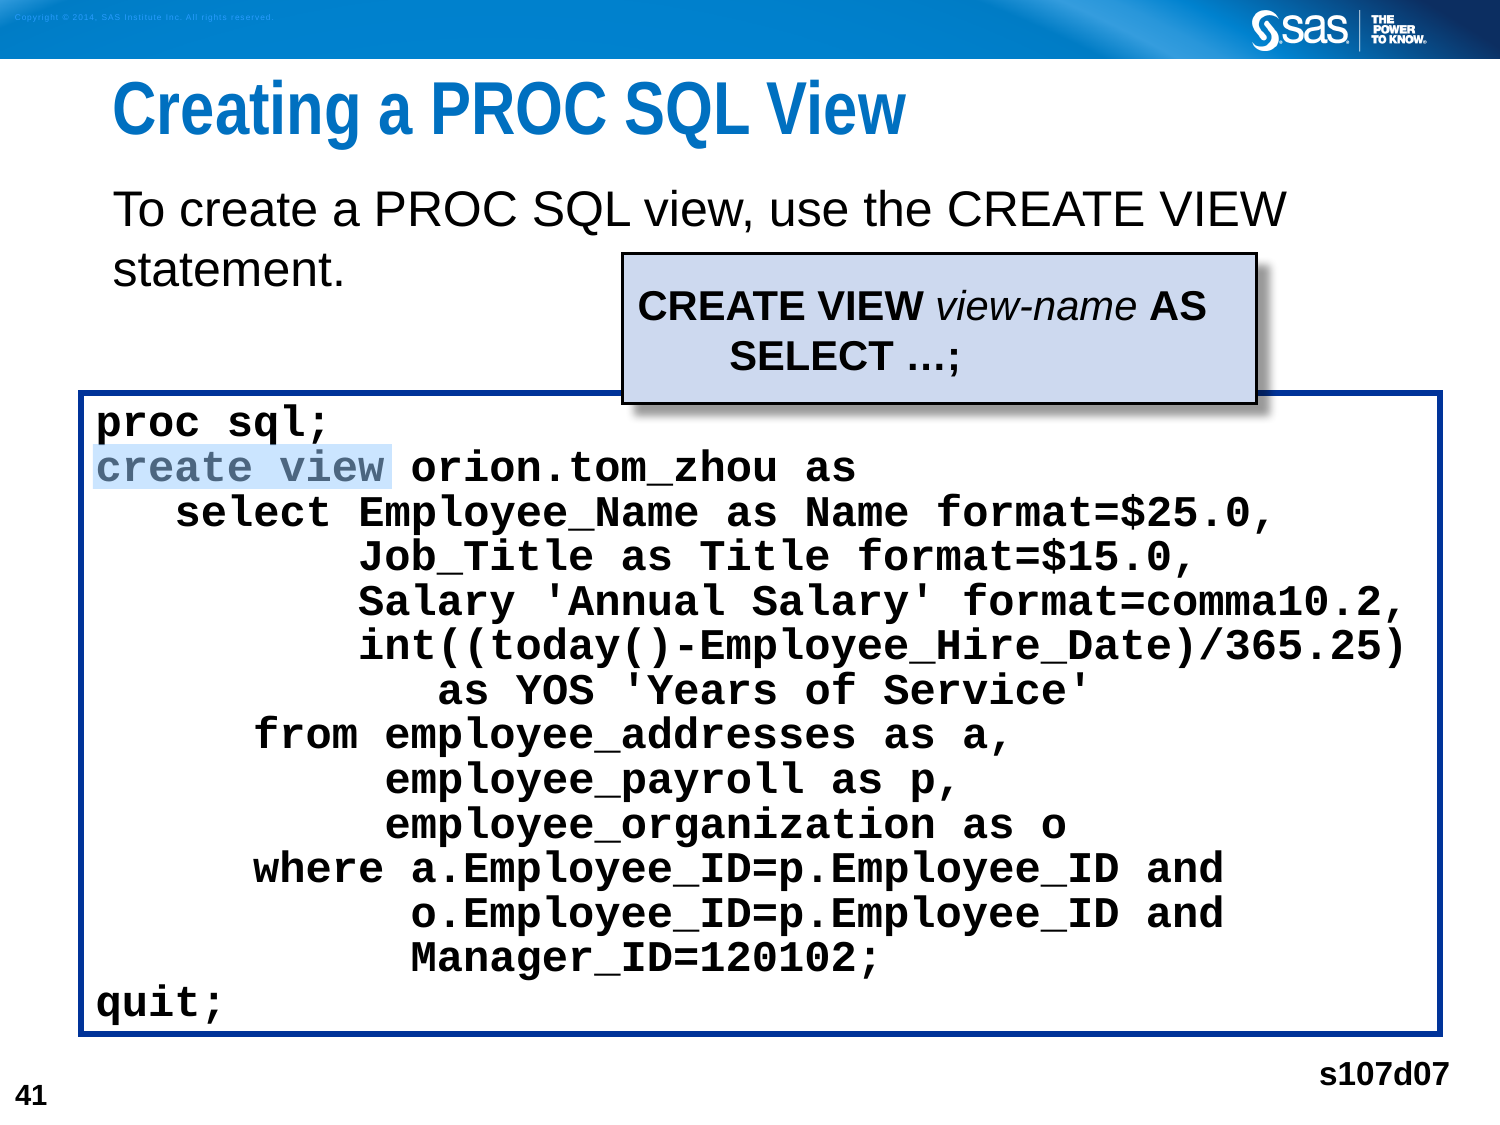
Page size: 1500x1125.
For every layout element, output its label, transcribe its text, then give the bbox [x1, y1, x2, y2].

text_box [92, 444, 392, 489]
text_box [100, 174, 1421, 427]
text_box s107d07 [1304, 1037, 1465, 1107]
text_box proc sql; create view orion.tom_zhou as select Employee_Name as Name format=$25.0, Job_Title as Title format=$15.0, Salary 'Annual Salary' format=comma10.2, int((today()-Employee_Hire_Date)/365.25) as YOS 'Years of Service' from employee_addresses as a, employee_payroll as p, employee_organization as o where a.Employee_ID=p.Employee_ID and o.Employee_ID=p.Employee_ID and Manager_ID=120102; quit; [80, 392, 1441, 1034]
text_box CREATE VIEW view-name AS SELECT …; [622, 253, 1257, 404]
picture [0, 0, 1500, 59]
title Creating a PROC SQL View [112, 75, 1500, 187]
